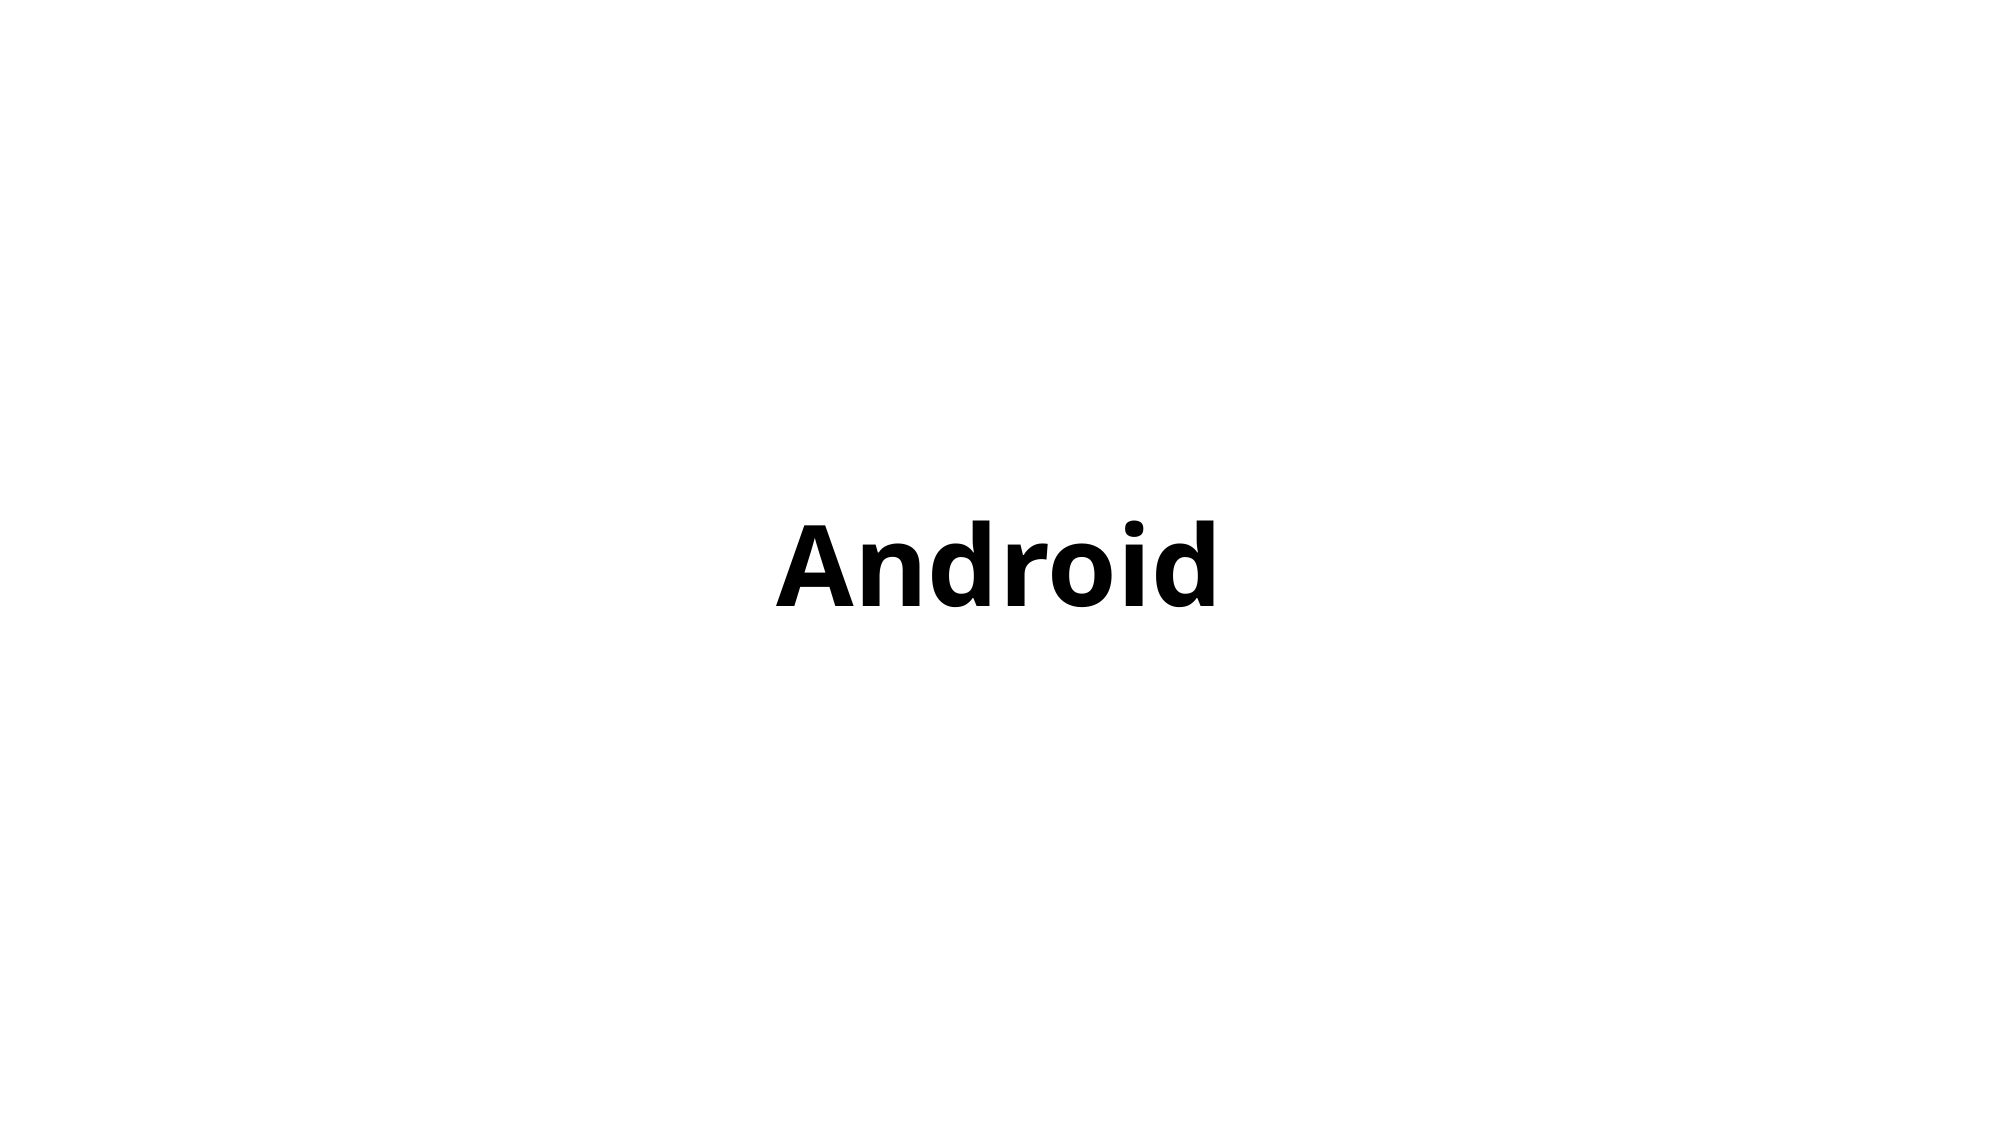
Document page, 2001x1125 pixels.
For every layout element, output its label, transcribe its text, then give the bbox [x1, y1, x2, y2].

text_box Android [704, 486, 1296, 637]
